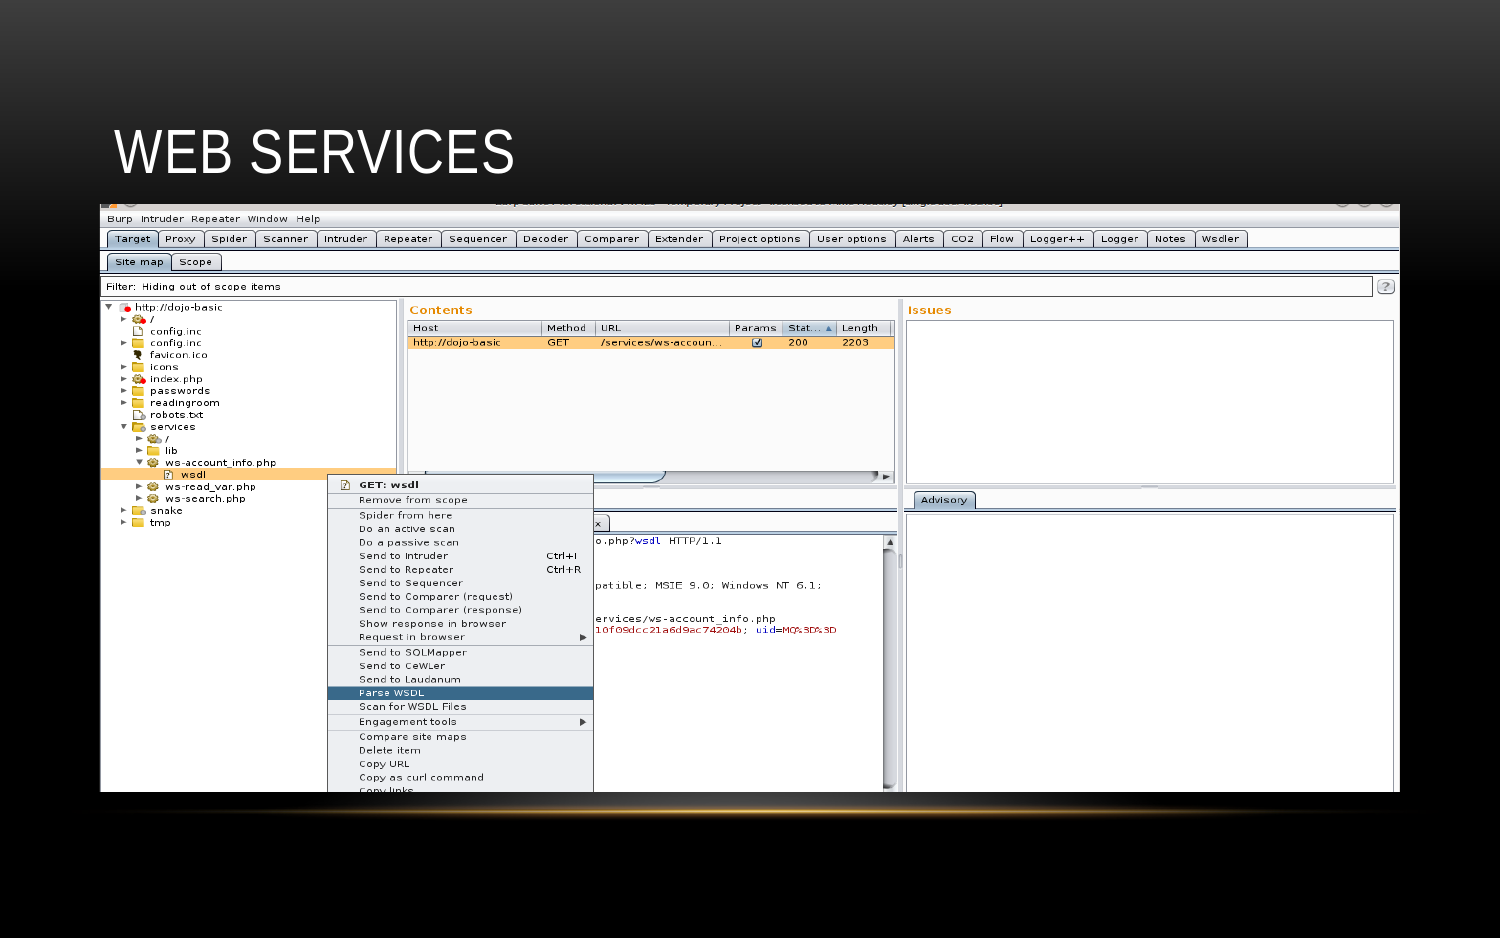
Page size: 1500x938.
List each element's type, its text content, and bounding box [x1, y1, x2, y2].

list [99, 204, 1401, 792]
picture [0, 0, 1500, 938]
title Web Services [99, 37, 1400, 194]
